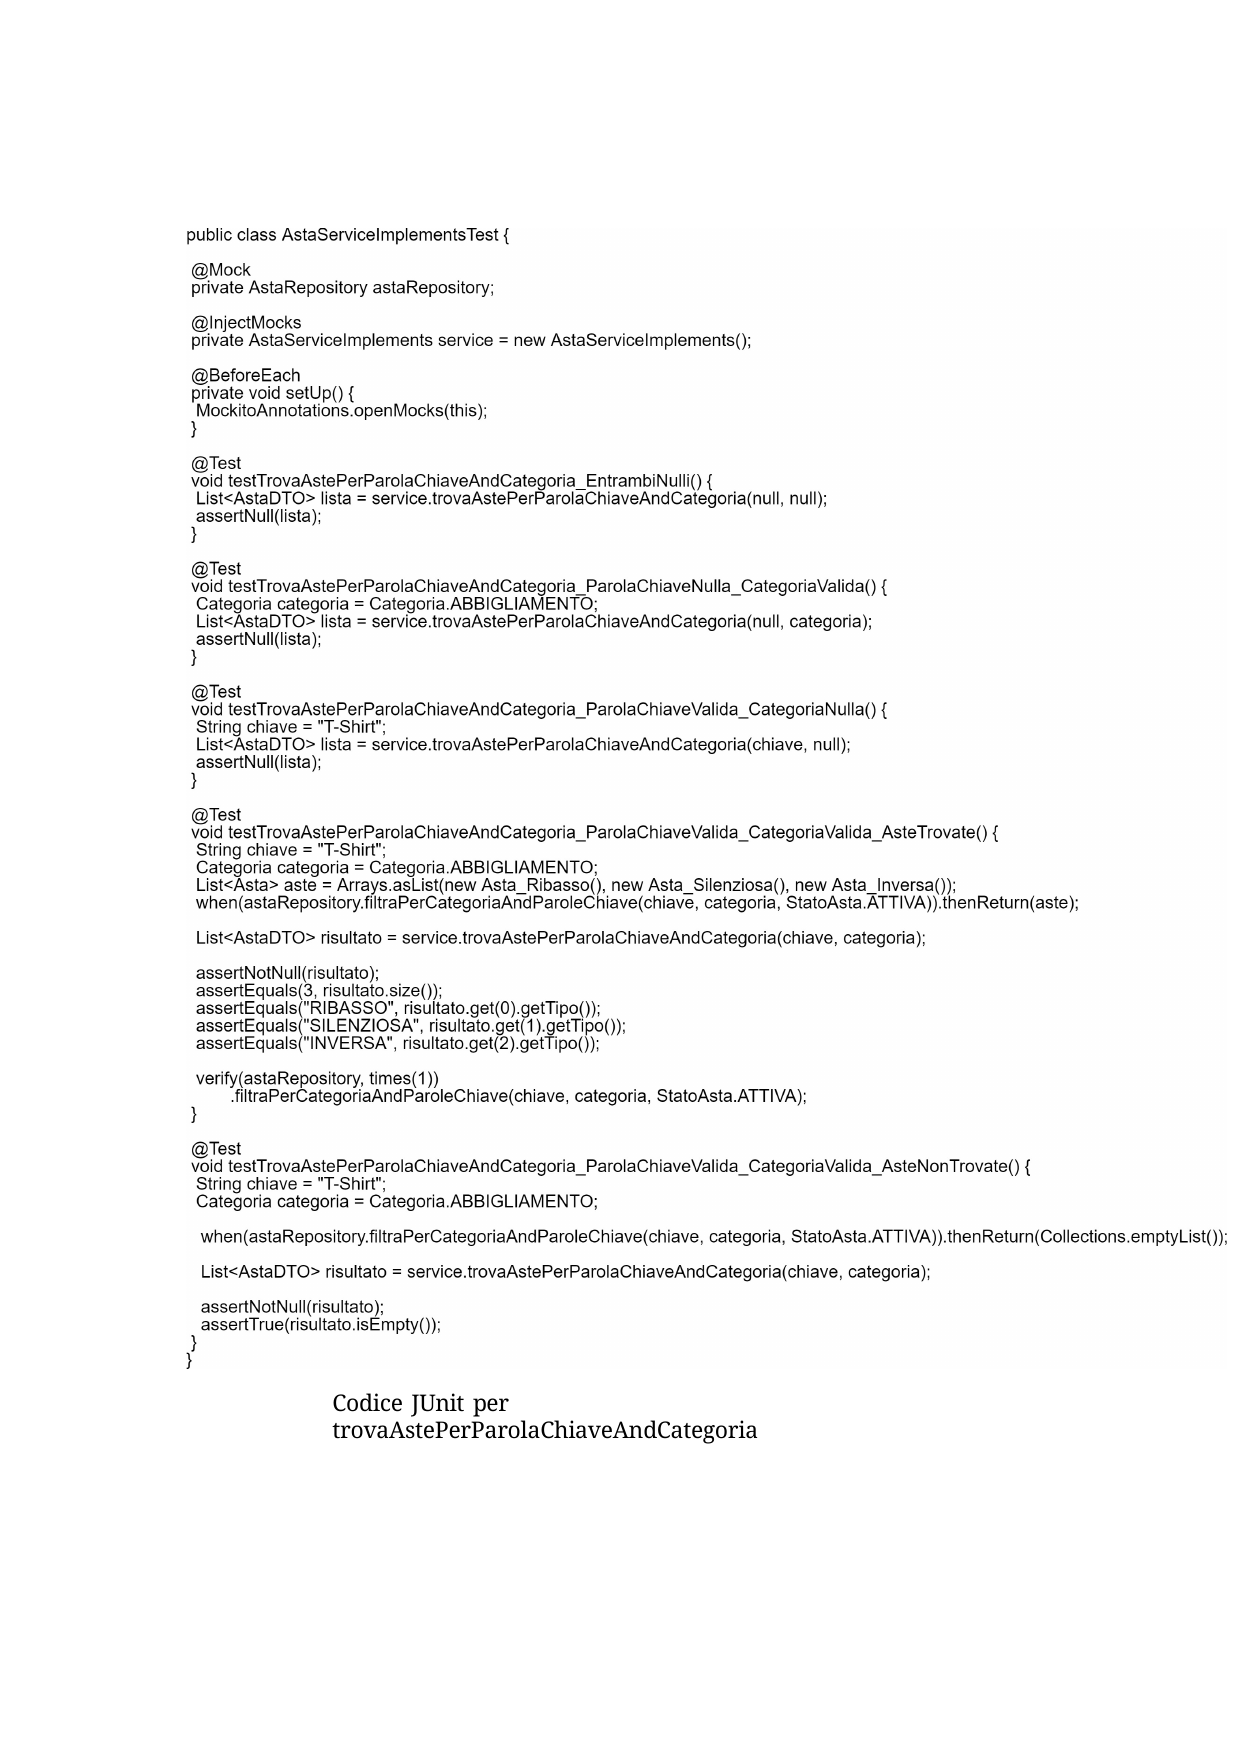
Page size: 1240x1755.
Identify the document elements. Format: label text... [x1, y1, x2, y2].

picture [185, 228, 1227, 1369]
text_box Codice JUnit per trovaAstePerParolaChiaveAndCategoria [330, 1386, 910, 1444]
